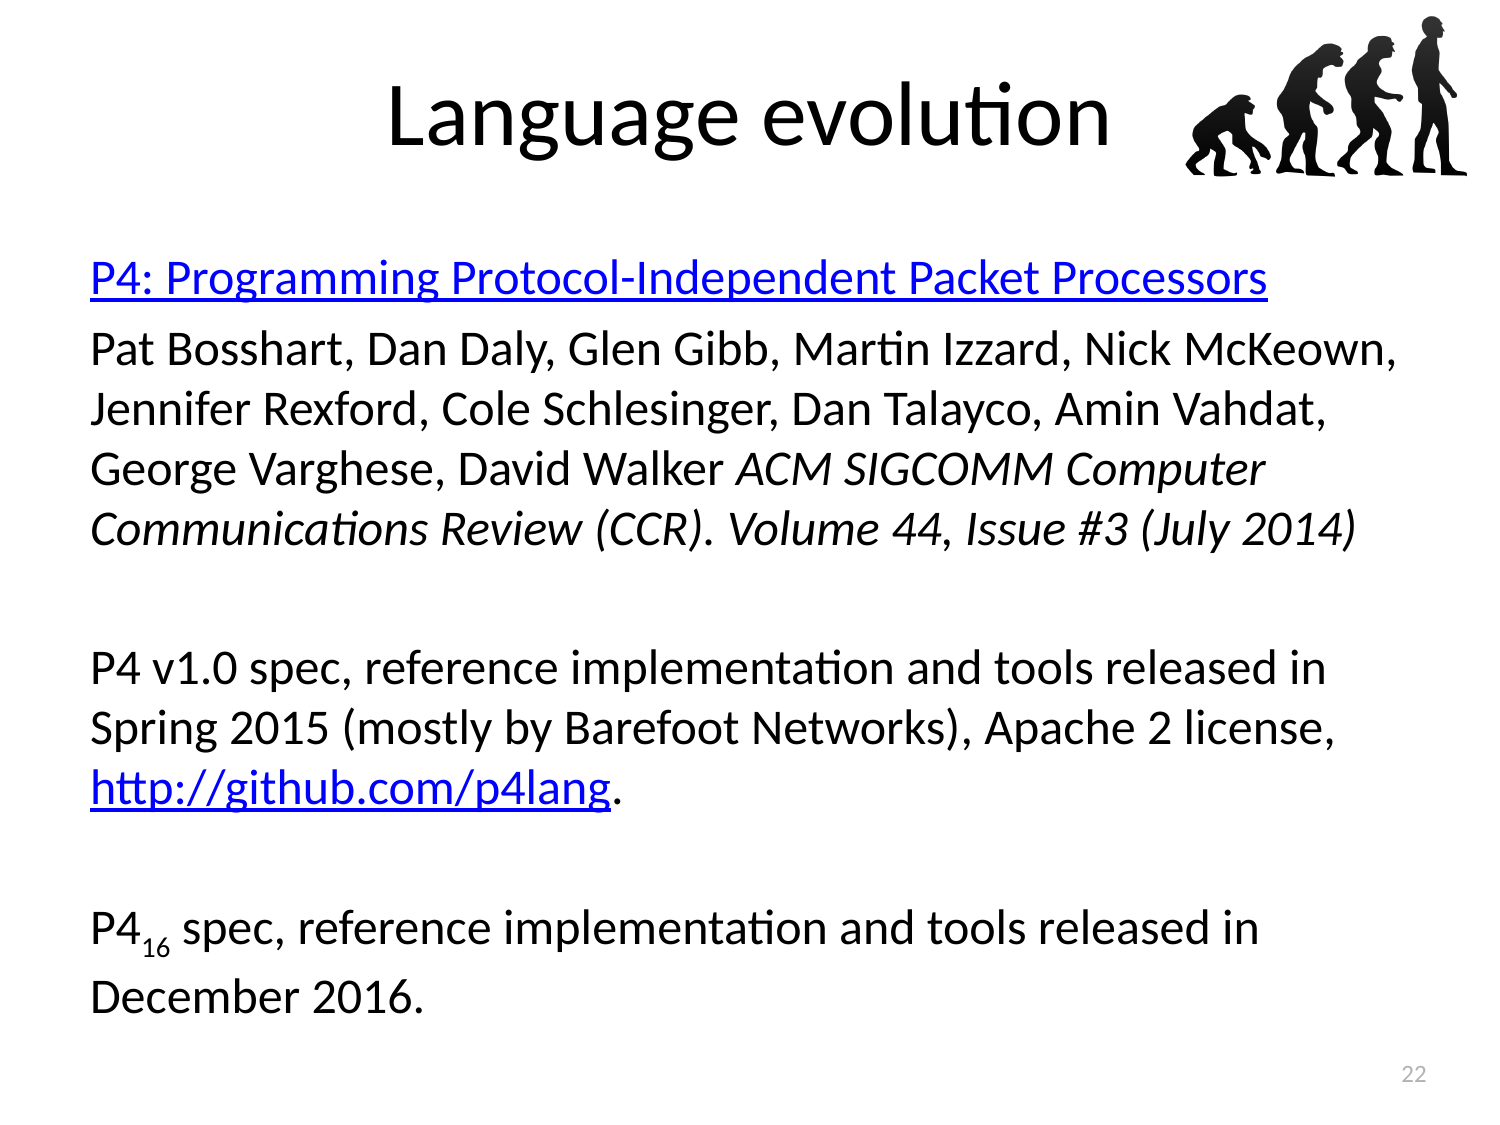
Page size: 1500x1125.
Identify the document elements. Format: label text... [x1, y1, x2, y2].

slide_number 22 [1285, 1042, 1442, 1103]
picture [1171, 0, 1480, 193]
list P4: Programming Protocol-Independent Packet Processors Pat Bosshart, Dan Daly, Glen Gibb, Martin Izzard, Nick McKeown, Jennifer Rexford, Cole Schlesinger, Dan Talayco, Amin Vahdat, George Varghese, David Walker ACM SIGCOMM Computer Communications Review (CCR). Volume 44, Issue #3 (July 2014) P4 v1.0 spec, reference implementation and tools released in Spring 2015 (mostly by Barefoot Networks), Apache 2 license, http://github.com/p4lang. P416 spec, reference implementation and tools released in December 2016. [75, 237, 1425, 1058]
title Language evolution [75, 45, 1166, 172]
